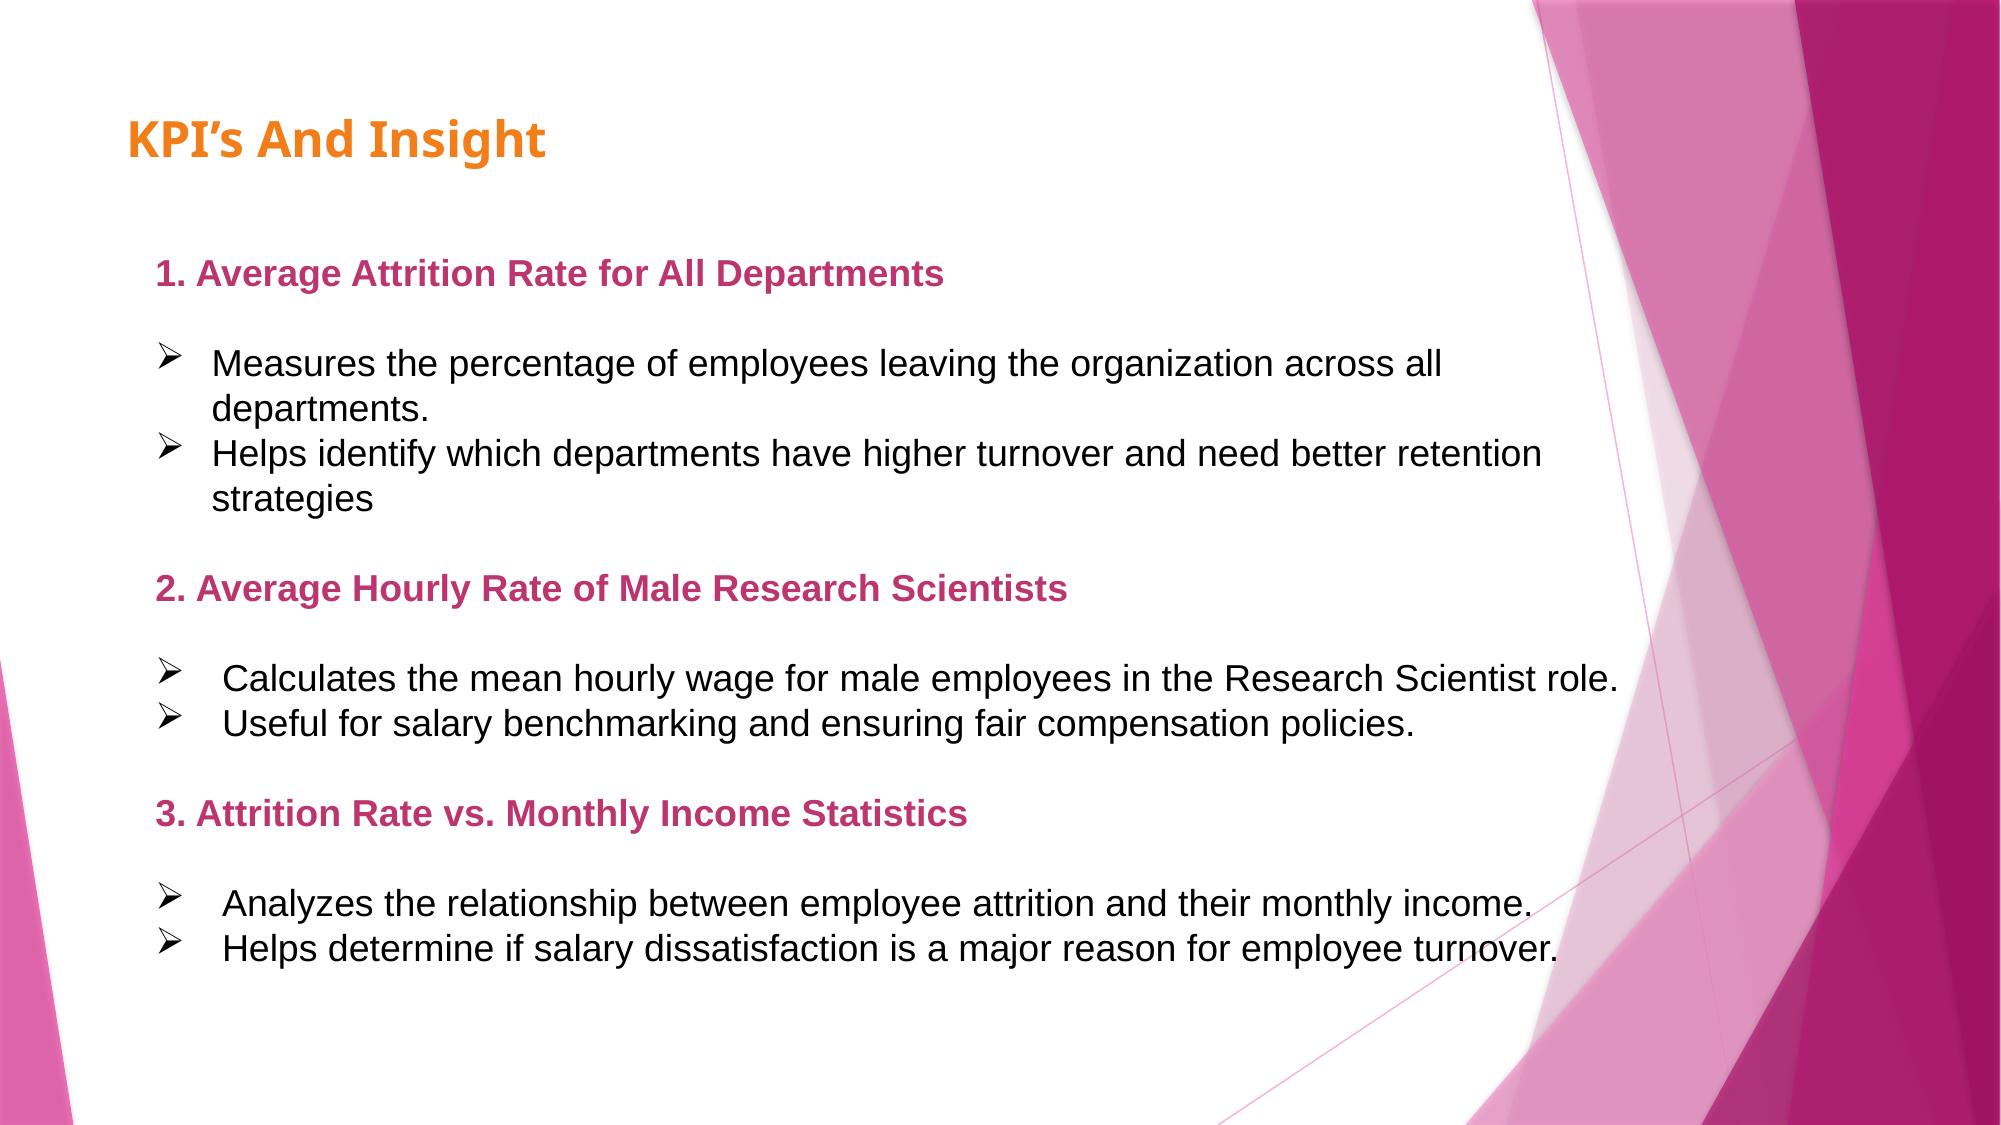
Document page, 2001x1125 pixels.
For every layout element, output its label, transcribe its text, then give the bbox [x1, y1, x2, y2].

title KPI’s And Insight [111, 99, 1522, 231]
list 1. Average Attrition Rate for All Departments Measures the percentage of employees leaving the organization across all departments. Helps identify which departments have higher turnover and need better retention strategies 2. Average Hourly Rate of Male Research Scientists Calculates the mean hourly wage for male employees in the Research Scientist role. Useful for salary benchmarking and ensuring fair compensation policies. 3. Attrition Rate vs. Monthly Income Statistics Analyzes the relationship between employee attrition and their monthly income. Helps determine if salary dissatisfaction is a major reason for employee turnover. [140, 241, 1641, 1022]
